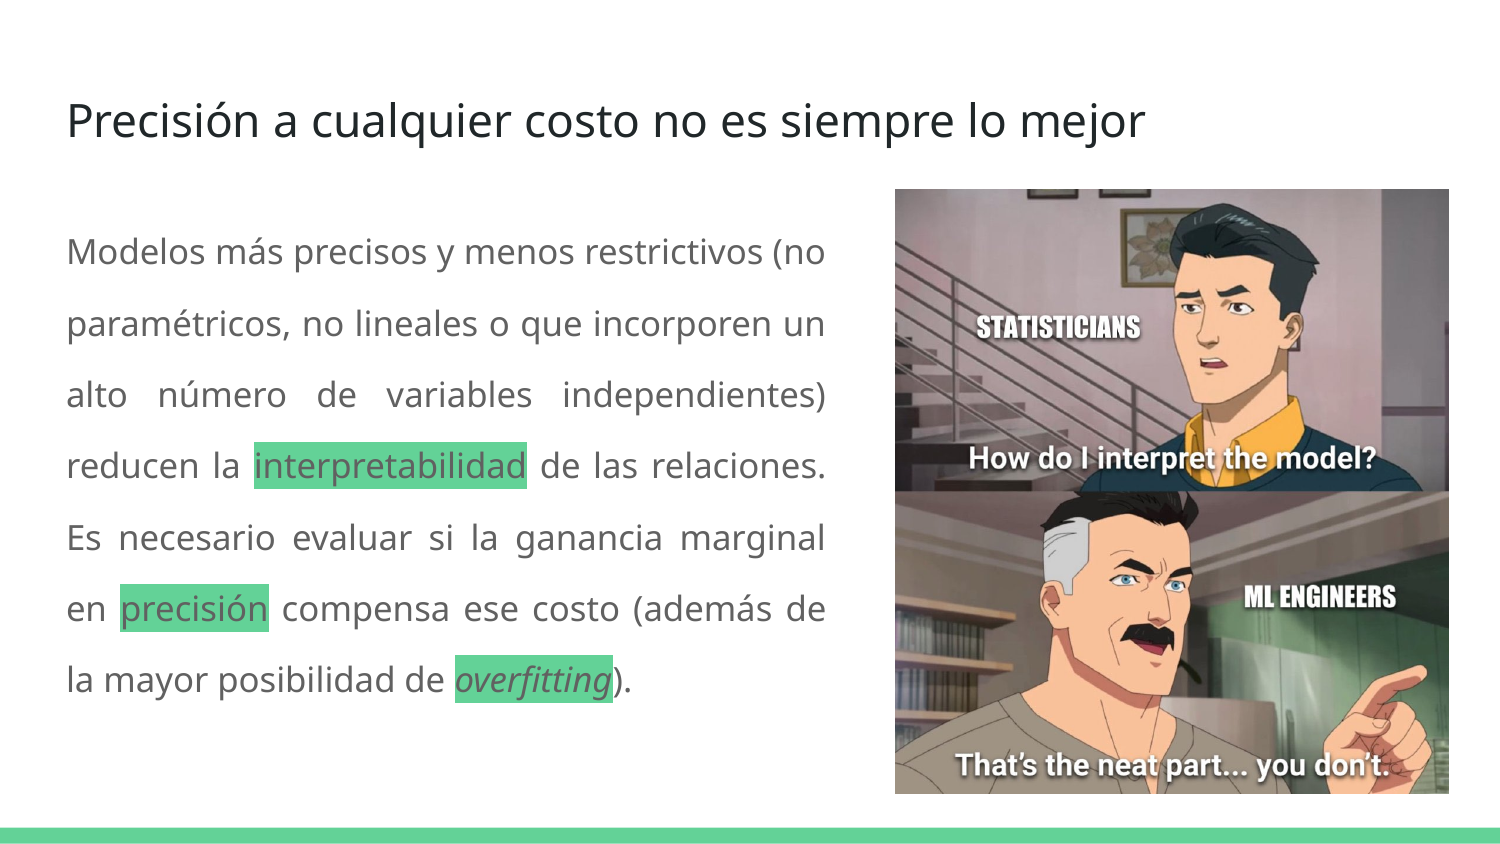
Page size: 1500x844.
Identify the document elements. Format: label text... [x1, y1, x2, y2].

picture [895, 188, 1450, 794]
list Modelos más precisos y menos restrictivos (no paramétricos, no lineales o que incorporen un alto número de variables independientes) reducen la interpretabilidad de las relaciones. Es necesario evaluar si la ganancia marginal en precisión compensa ese costo (además de la mayor posibilidad de overfitting). [51, 189, 842, 794]
title Precisión a cualquier costo no es siempre lo mejor [51, 72, 1449, 167]
